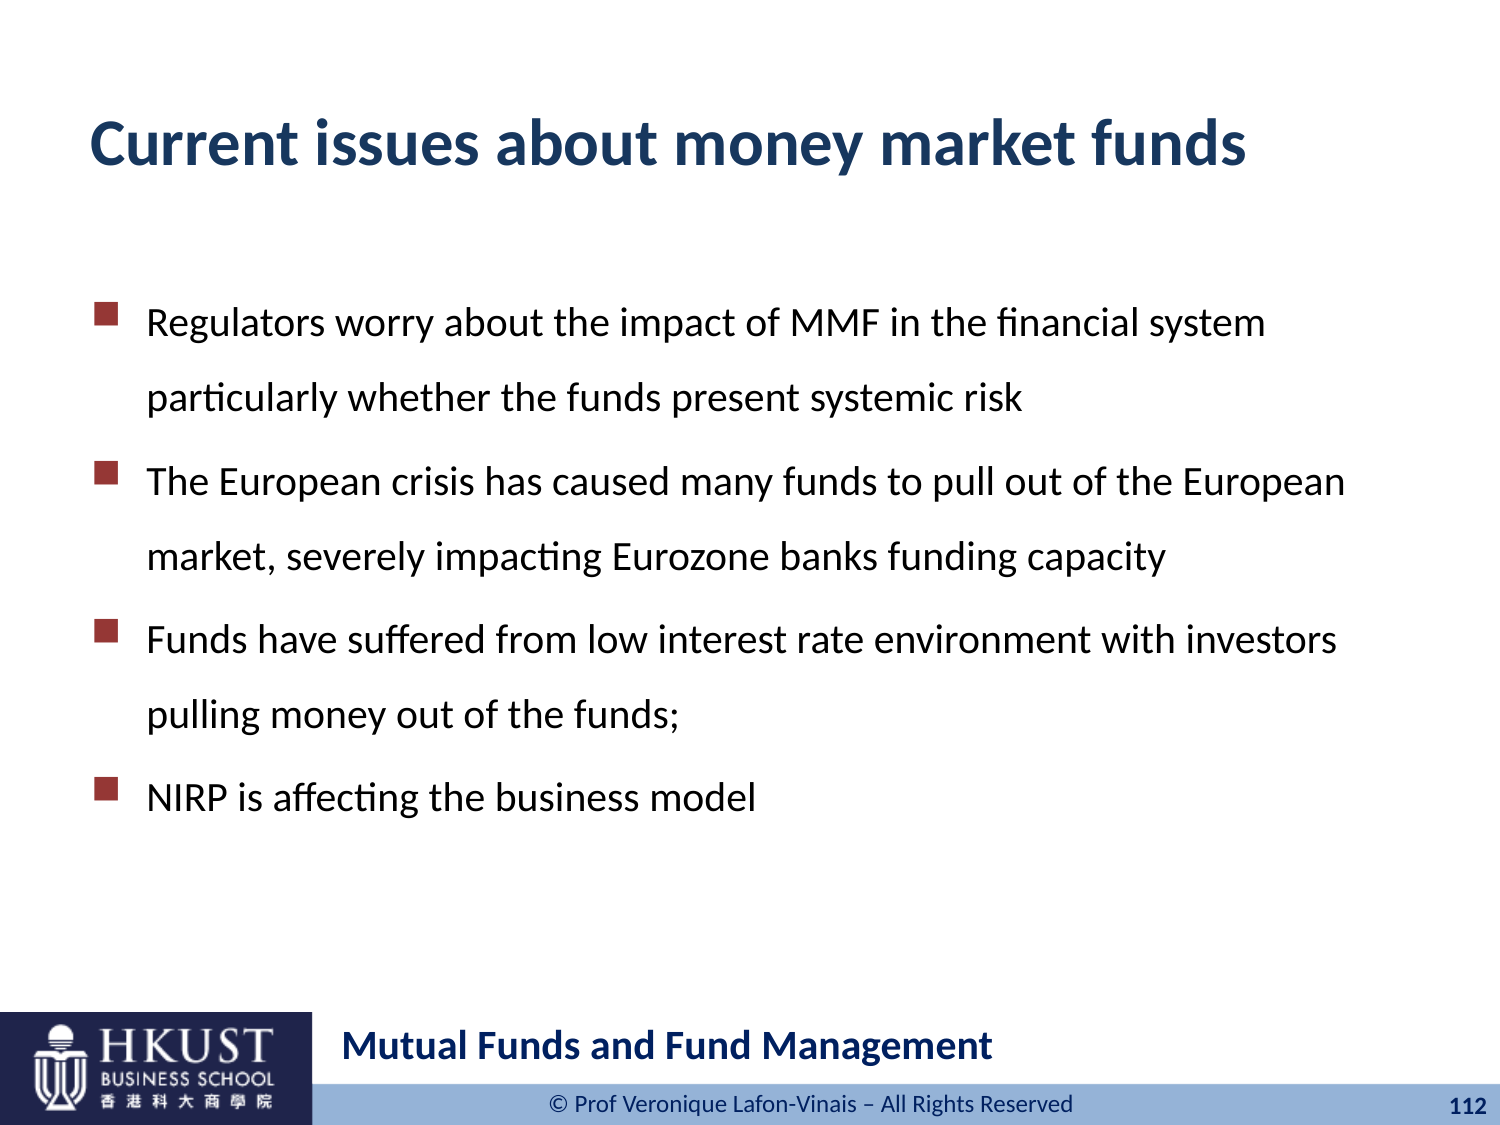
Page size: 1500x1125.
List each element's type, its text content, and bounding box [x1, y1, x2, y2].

picture [0, 1012, 1500, 1125]
list Regulators worry about the impact of MMF in the financial system particularly whether the funds present systemic risk The European crisis has caused many funds to pull out of the European market, severely impacting Eurozone banks funding capacity Funds have suffered from low interest rate environment with investors pulling money out of the funds; NIRP is affecting the business model [74, 262, 1426, 1006]
slide_number 112 [1351, 1080, 1500, 1125]
footer Mutual Funds and Fund Management [326, 1007, 1500, 1078]
title Current issues about money market funds [74, 44, 1426, 233]
